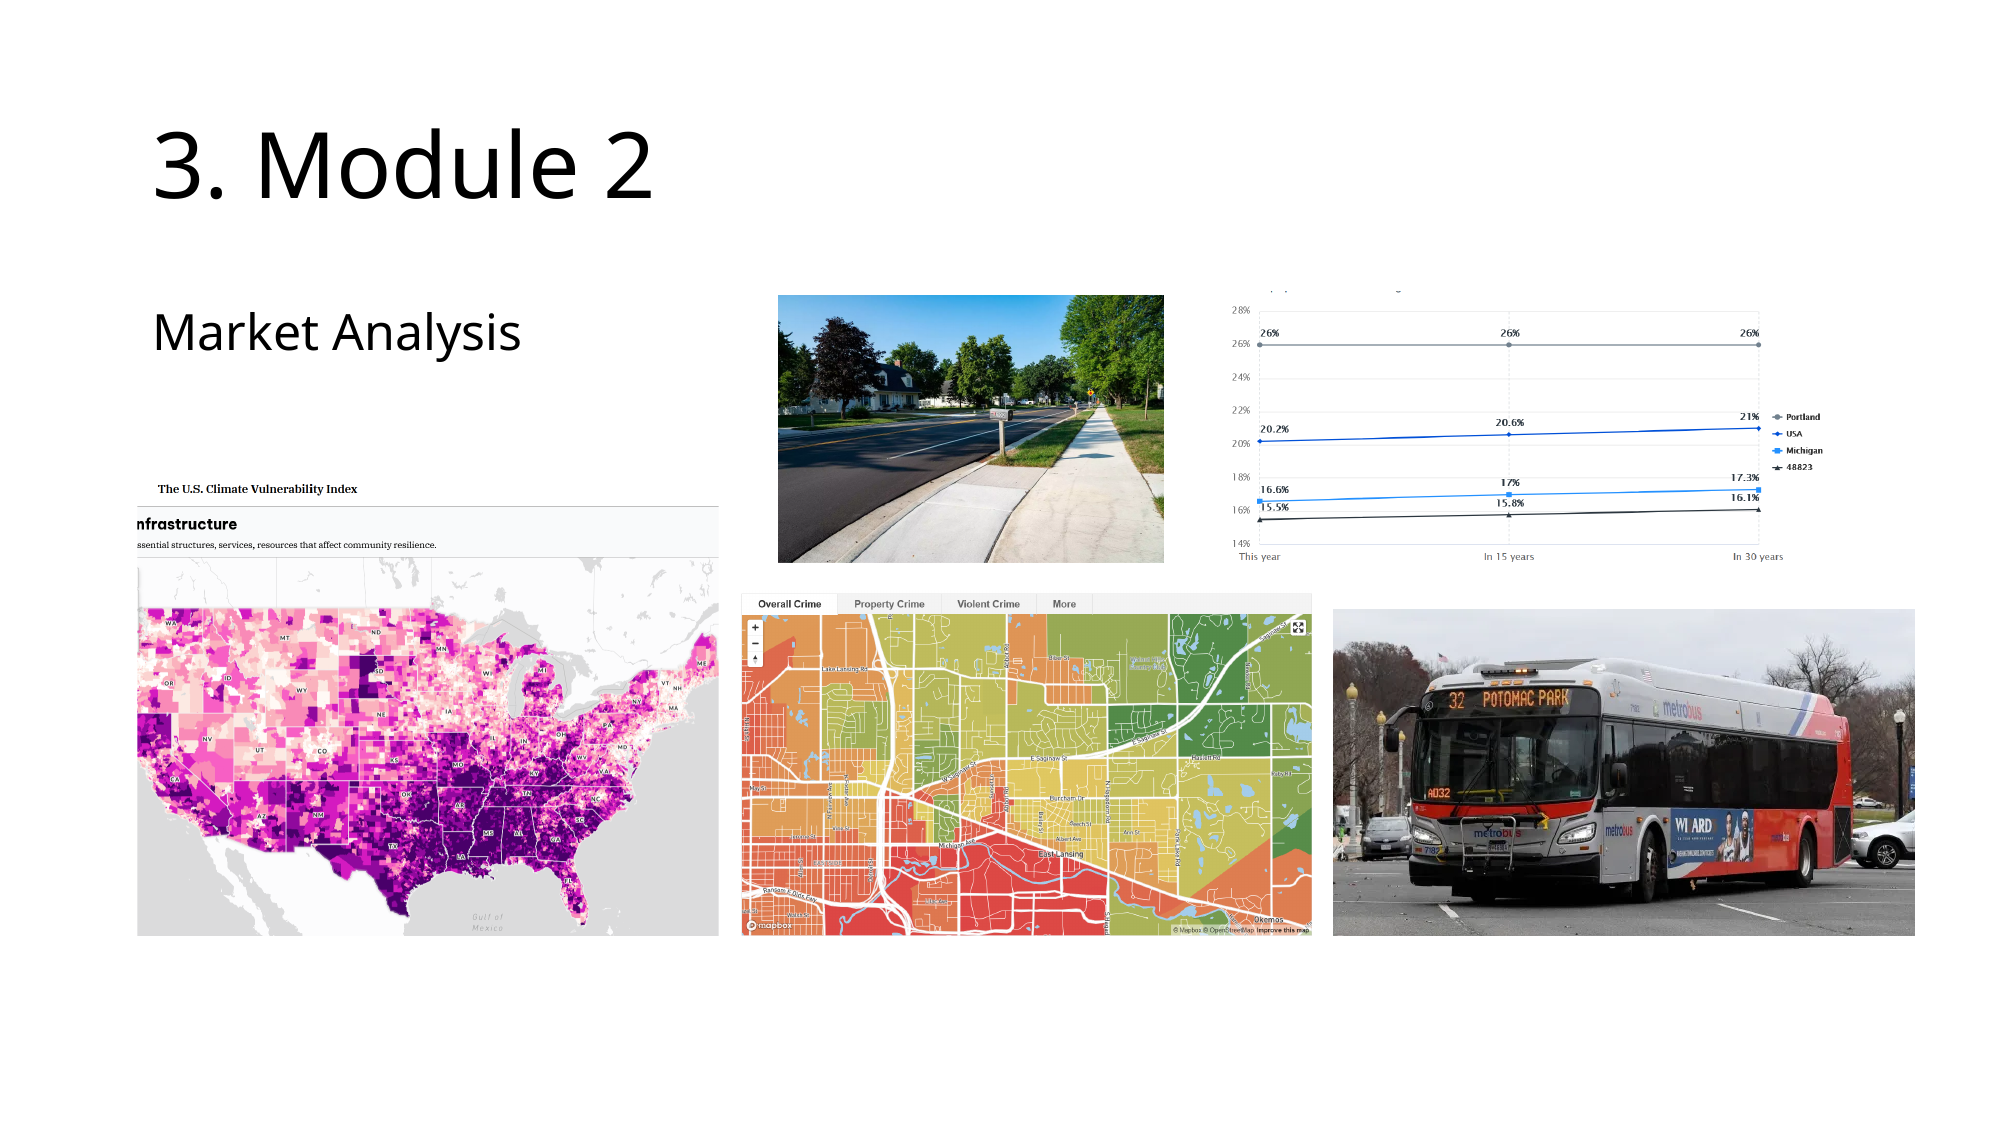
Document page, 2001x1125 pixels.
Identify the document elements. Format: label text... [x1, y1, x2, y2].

picture [739, 589, 1313, 936]
picture [1222, 290, 1834, 568]
list Market Analysis [137, 299, 1863, 1014]
picture [136, 476, 720, 937]
picture [1332, 608, 1915, 936]
title 3. Module 2 [137, 59, 1863, 278]
picture [778, 295, 1164, 563]
